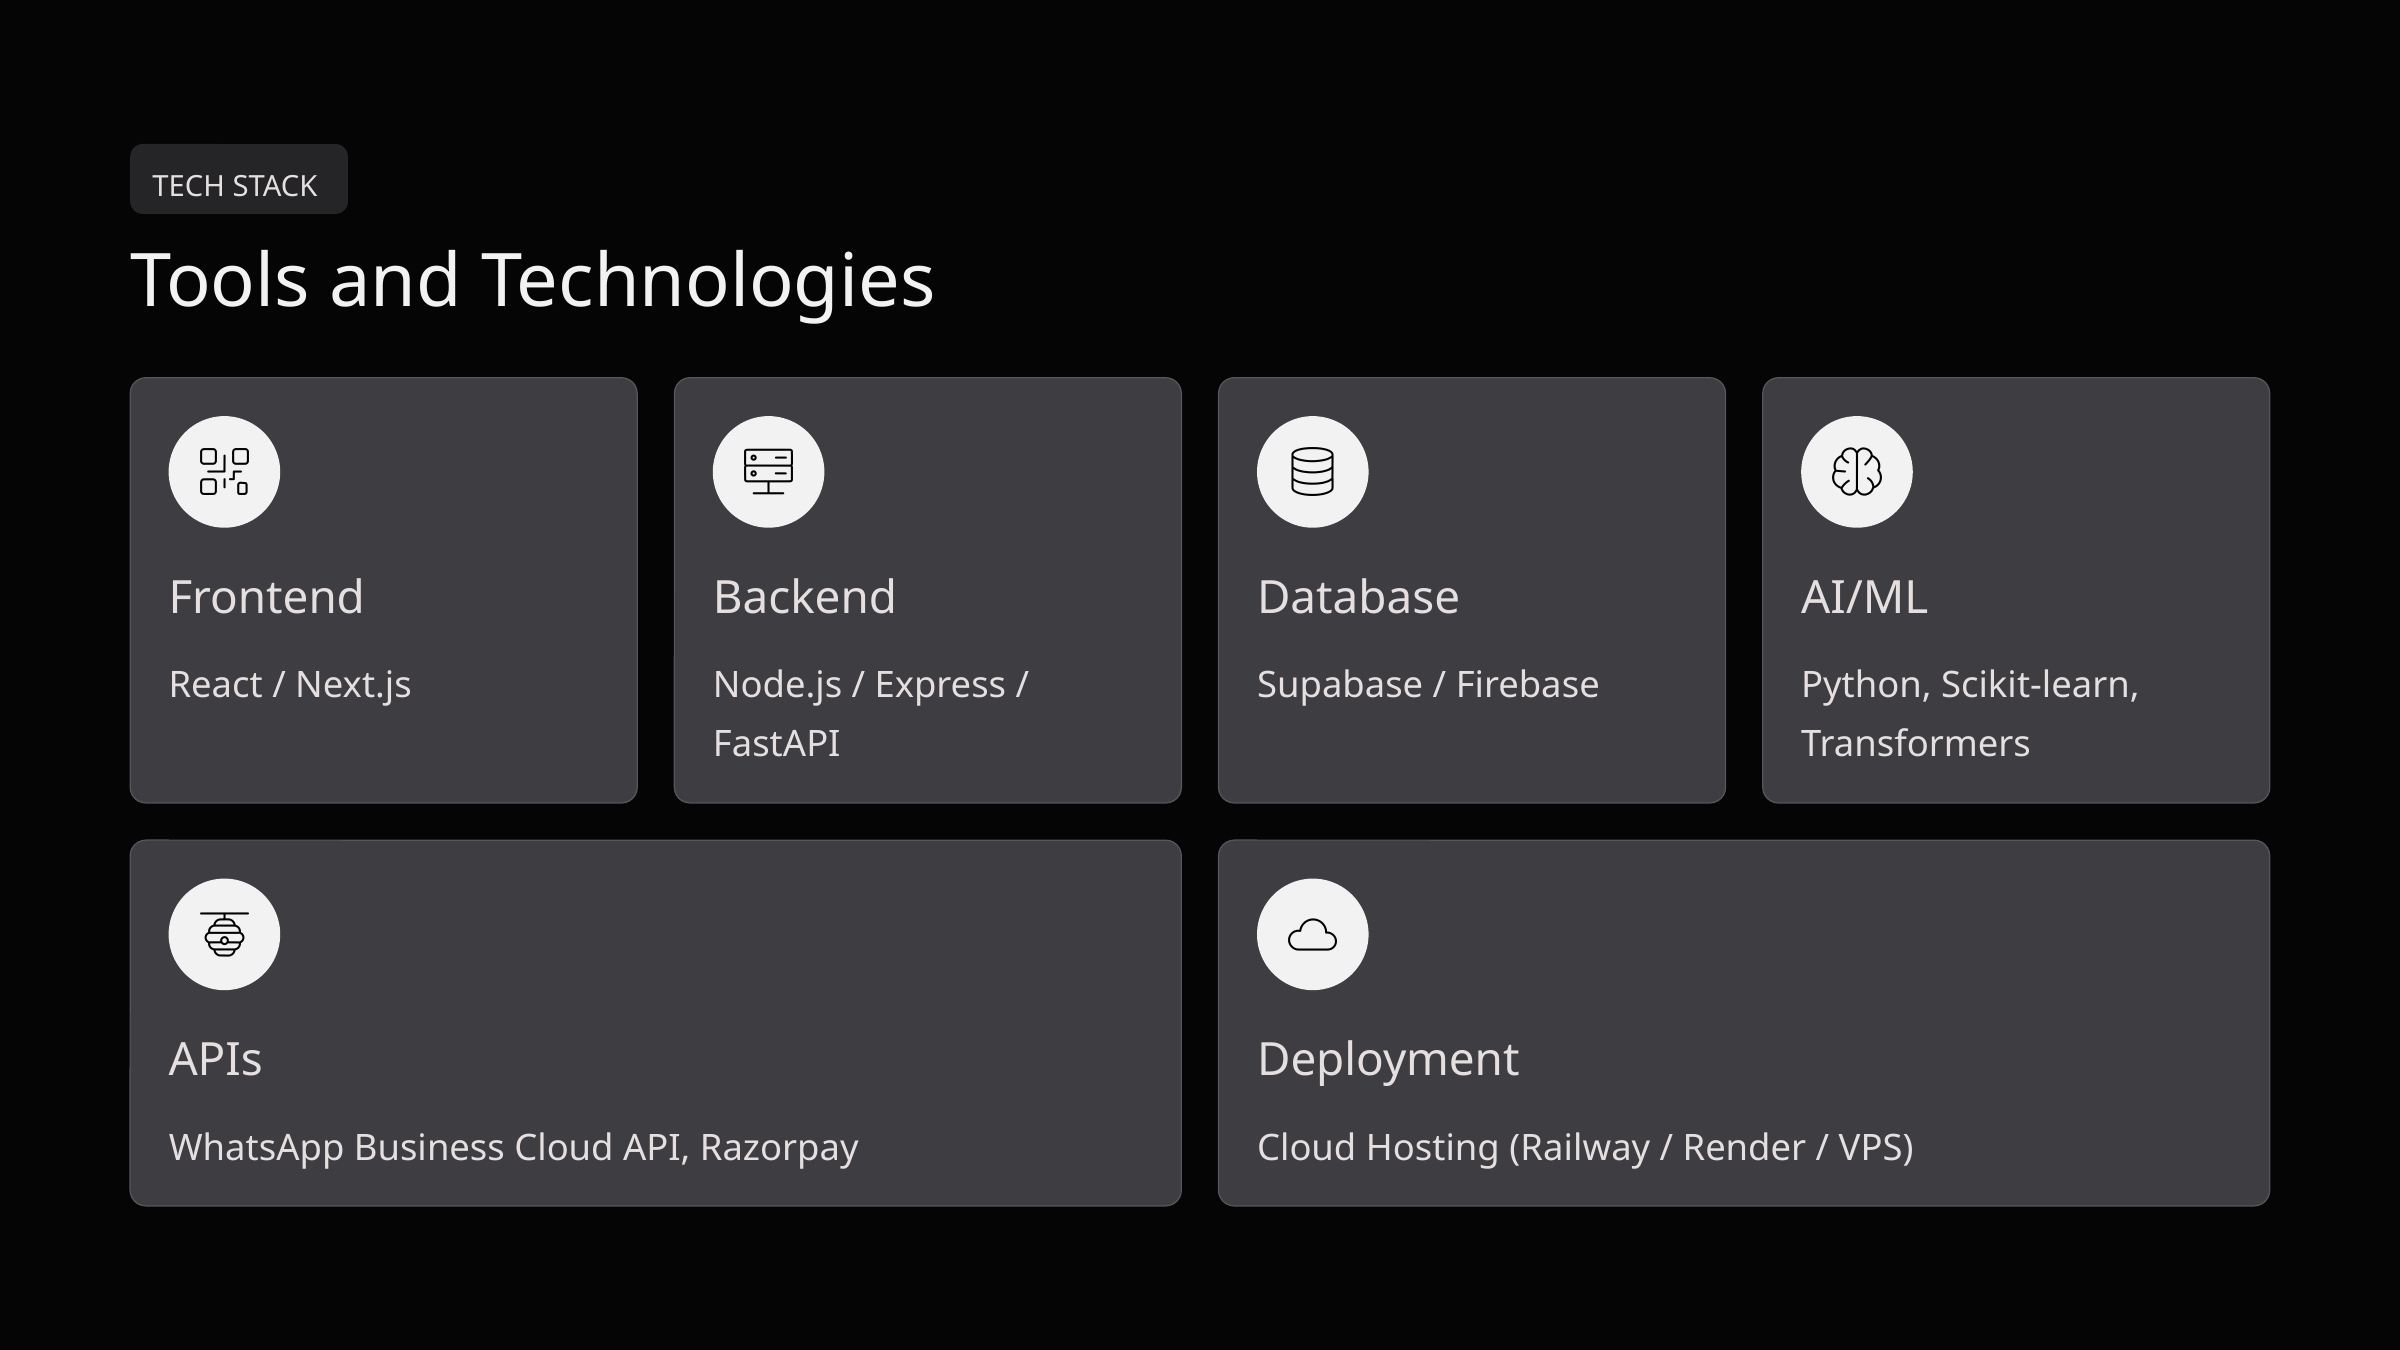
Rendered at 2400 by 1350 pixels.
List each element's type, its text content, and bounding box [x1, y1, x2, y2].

text_box [130, 840, 1182, 1206]
text_box [130, 377, 638, 803]
picture [199, 909, 250, 960]
text_box [168, 878, 281, 991]
picture [1287, 909, 1338, 960]
text_box Deployment [1256, 1027, 1723, 1086]
text_box React / Next.js [168, 645, 599, 705]
picture [1831, 446, 1883, 497]
text_box [130, 143, 348, 214]
text_box Node.js / Express / FastAPI [712, 645, 1143, 765]
picture [743, 446, 794, 497]
text_box AI/ML [1801, 564, 2232, 623]
text_box [1218, 377, 1726, 803]
text_box [168, 416, 281, 528]
text_box Frontend [168, 564, 599, 623]
picture [199, 446, 250, 497]
text_box [1801, 416, 1913, 528]
text_box [1762, 377, 2270, 803]
text_box [1256, 416, 1369, 528]
picture [1287, 446, 1338, 497]
text_box Cloud Hosting (Railway / Render / VPS) [1256, 1107, 2232, 1168]
text_box [712, 416, 825, 528]
text_box [674, 377, 1182, 803]
text_box [1218, 840, 2270, 1206]
text_box Database [1257, 564, 1688, 623]
text_box Python, Scikit-learn, Transformers [1801, 645, 2232, 765]
text_box Backend [712, 564, 1143, 623]
text_box Supabase / Firebase [1257, 645, 1688, 705]
text_box APIs [168, 1027, 634, 1086]
text_box WhatsApp Business Cloud API, Razorpay [168, 1107, 1143, 1168]
text_box TECH STACK [152, 155, 326, 203]
text_box Tools and Technologies [130, 228, 997, 322]
text_box [1256, 878, 1369, 991]
